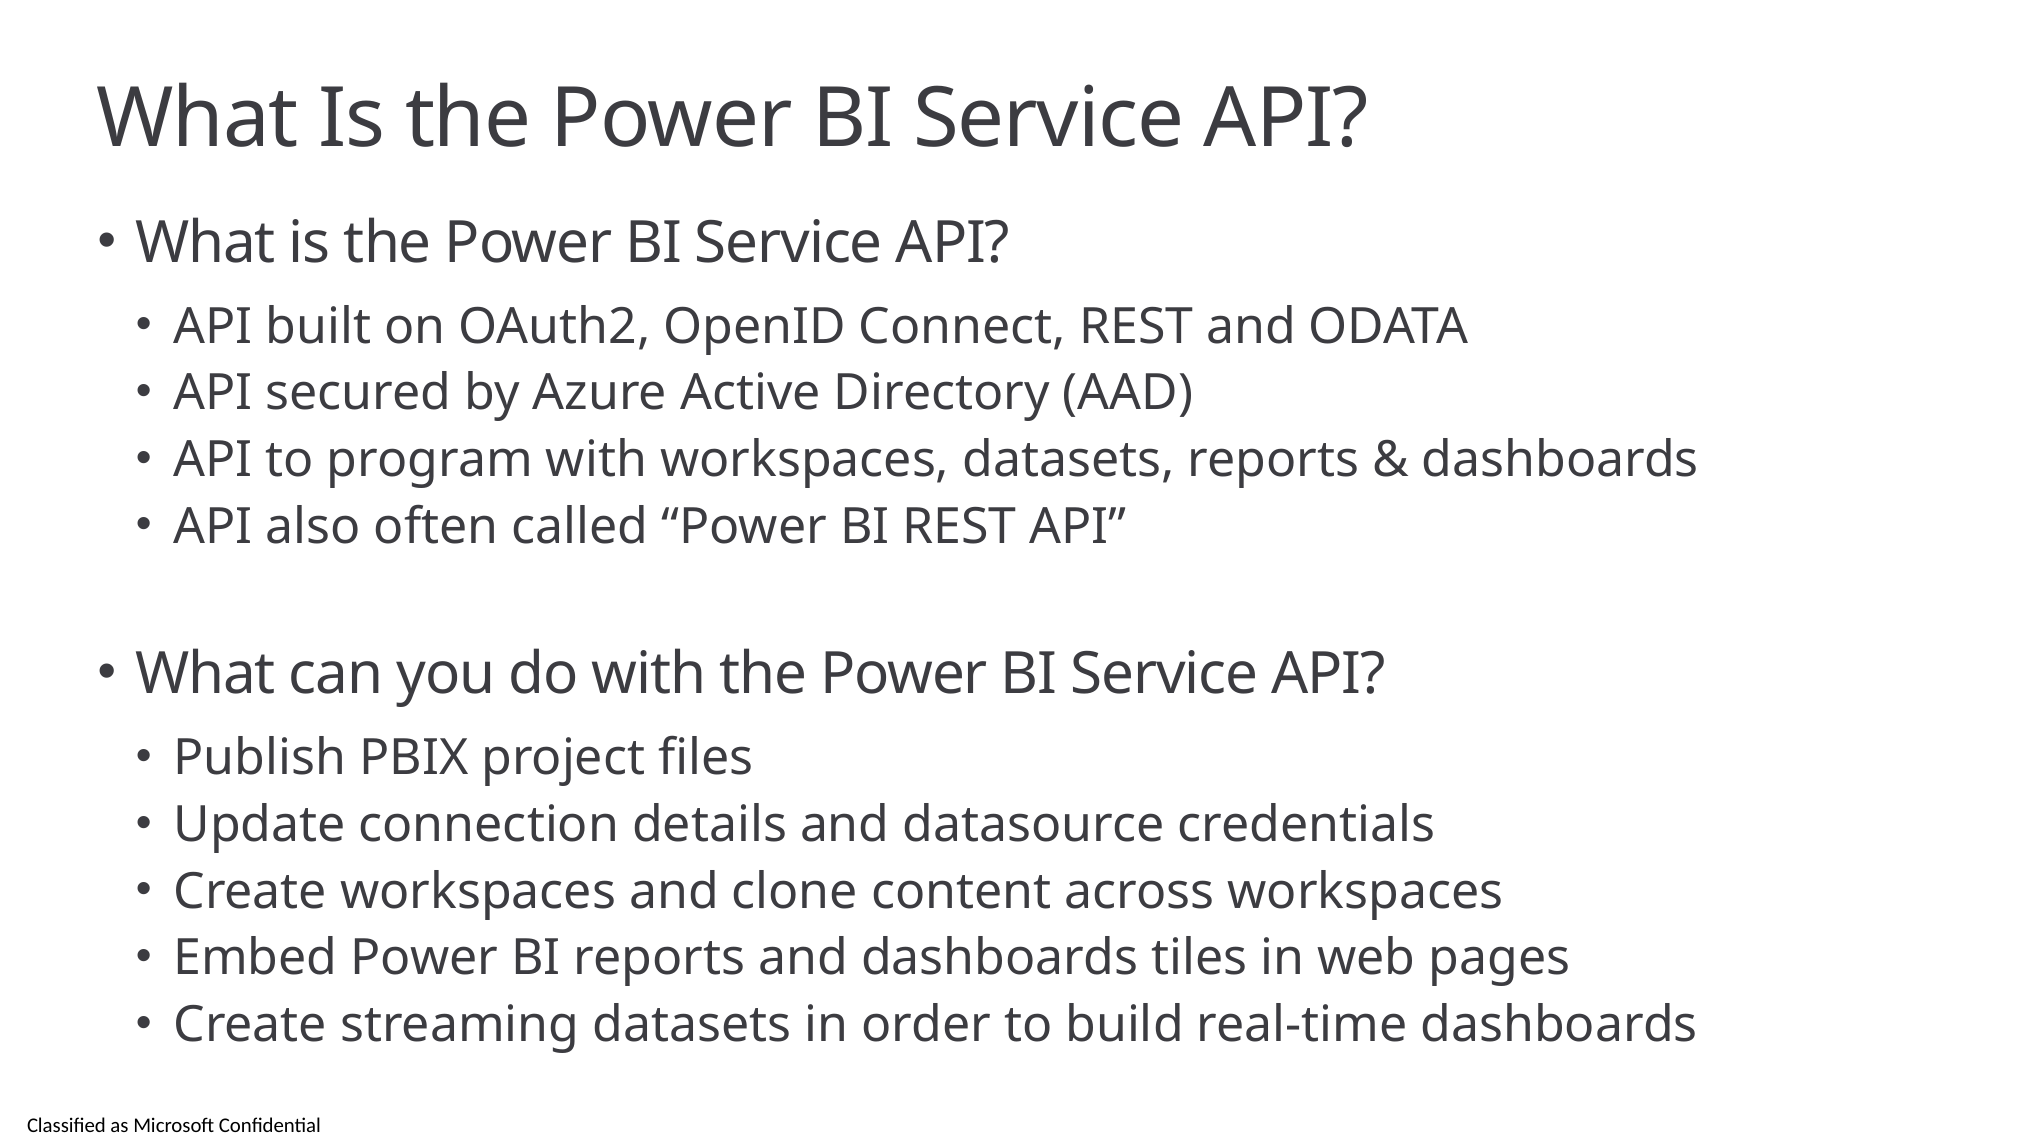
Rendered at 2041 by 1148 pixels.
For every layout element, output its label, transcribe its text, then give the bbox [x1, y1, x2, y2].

list What is the Power BI Service API? API built on OAuth2, OpenID Connect, REST and ODATA API secured by Azure Active Directory (AAD) API to program with workspaces, datasets, reports & dashboards API also often called “Power BI REST API” What can you do with the Power BI Service API? Publish PBIX project files Update connection details and datasource credentials Create workspaces and clone content across workspaces Embed Power BI reports and dashboards tiles in web pages Create streaming datasets in order to build real-time dashboards [97, 203, 1942, 942]
title What Is the Power BI Service API? [96, 75, 1904, 139]
